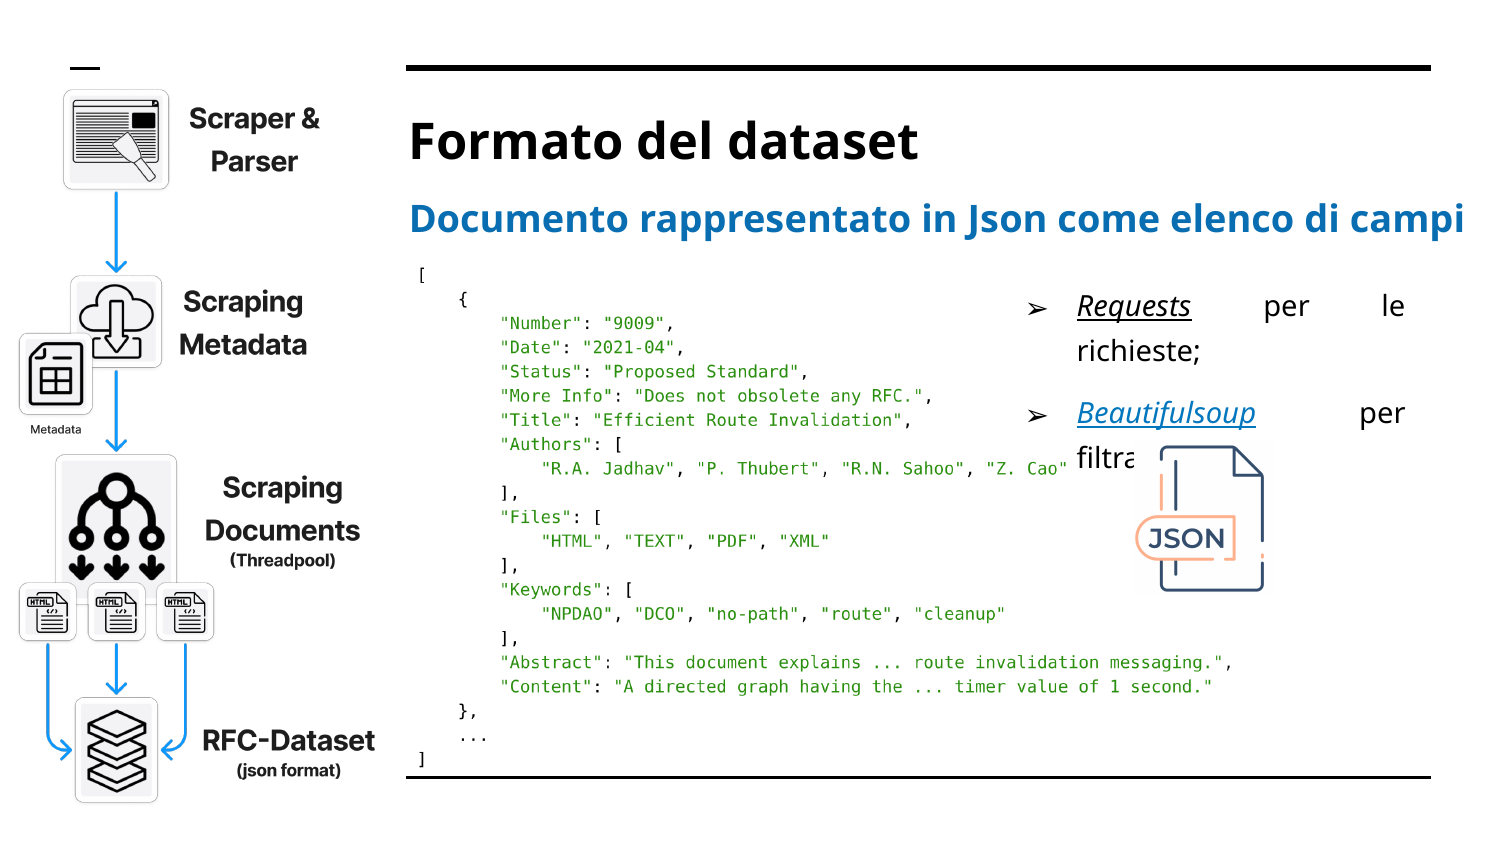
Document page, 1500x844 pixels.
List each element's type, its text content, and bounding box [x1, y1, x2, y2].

picture [14, 87, 375, 808]
title Formato del dataset [393, 94, 1431, 177]
picture [412, 260, 1274, 775]
text_box Requests per le richieste; Beautifulsoup per filtrare. [1243, 266, 1421, 489]
list Documento rappresentato in Json come elenco di campi [393, 177, 1491, 261]
